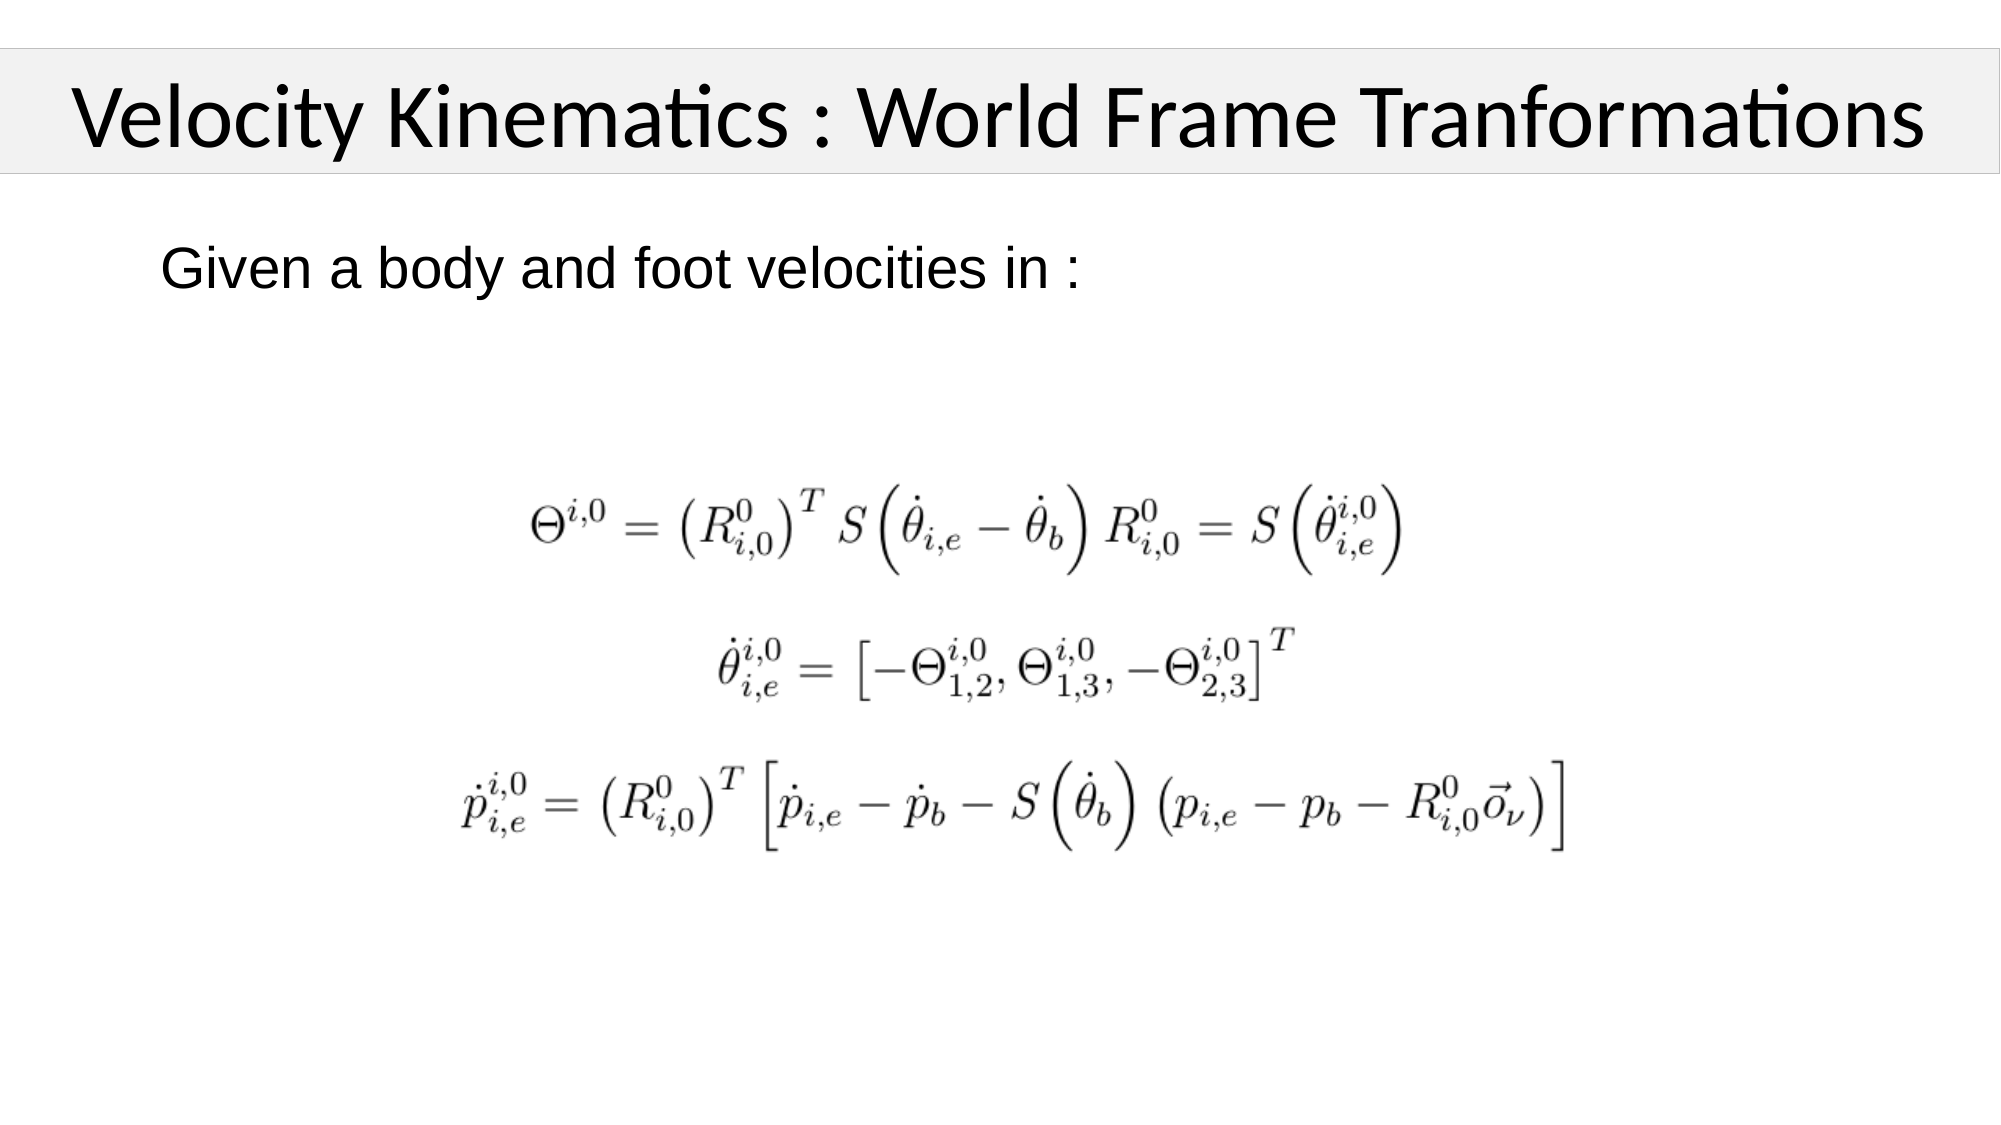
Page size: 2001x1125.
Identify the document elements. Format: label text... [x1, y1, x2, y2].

picture [694, 612, 1306, 720]
text_box Velocity Kinematics : World Frame Tranformations [0, 48, 2000, 174]
text_box [89, 234, 1935, 992]
picture [452, 752, 1573, 863]
picture [522, 477, 1408, 591]
